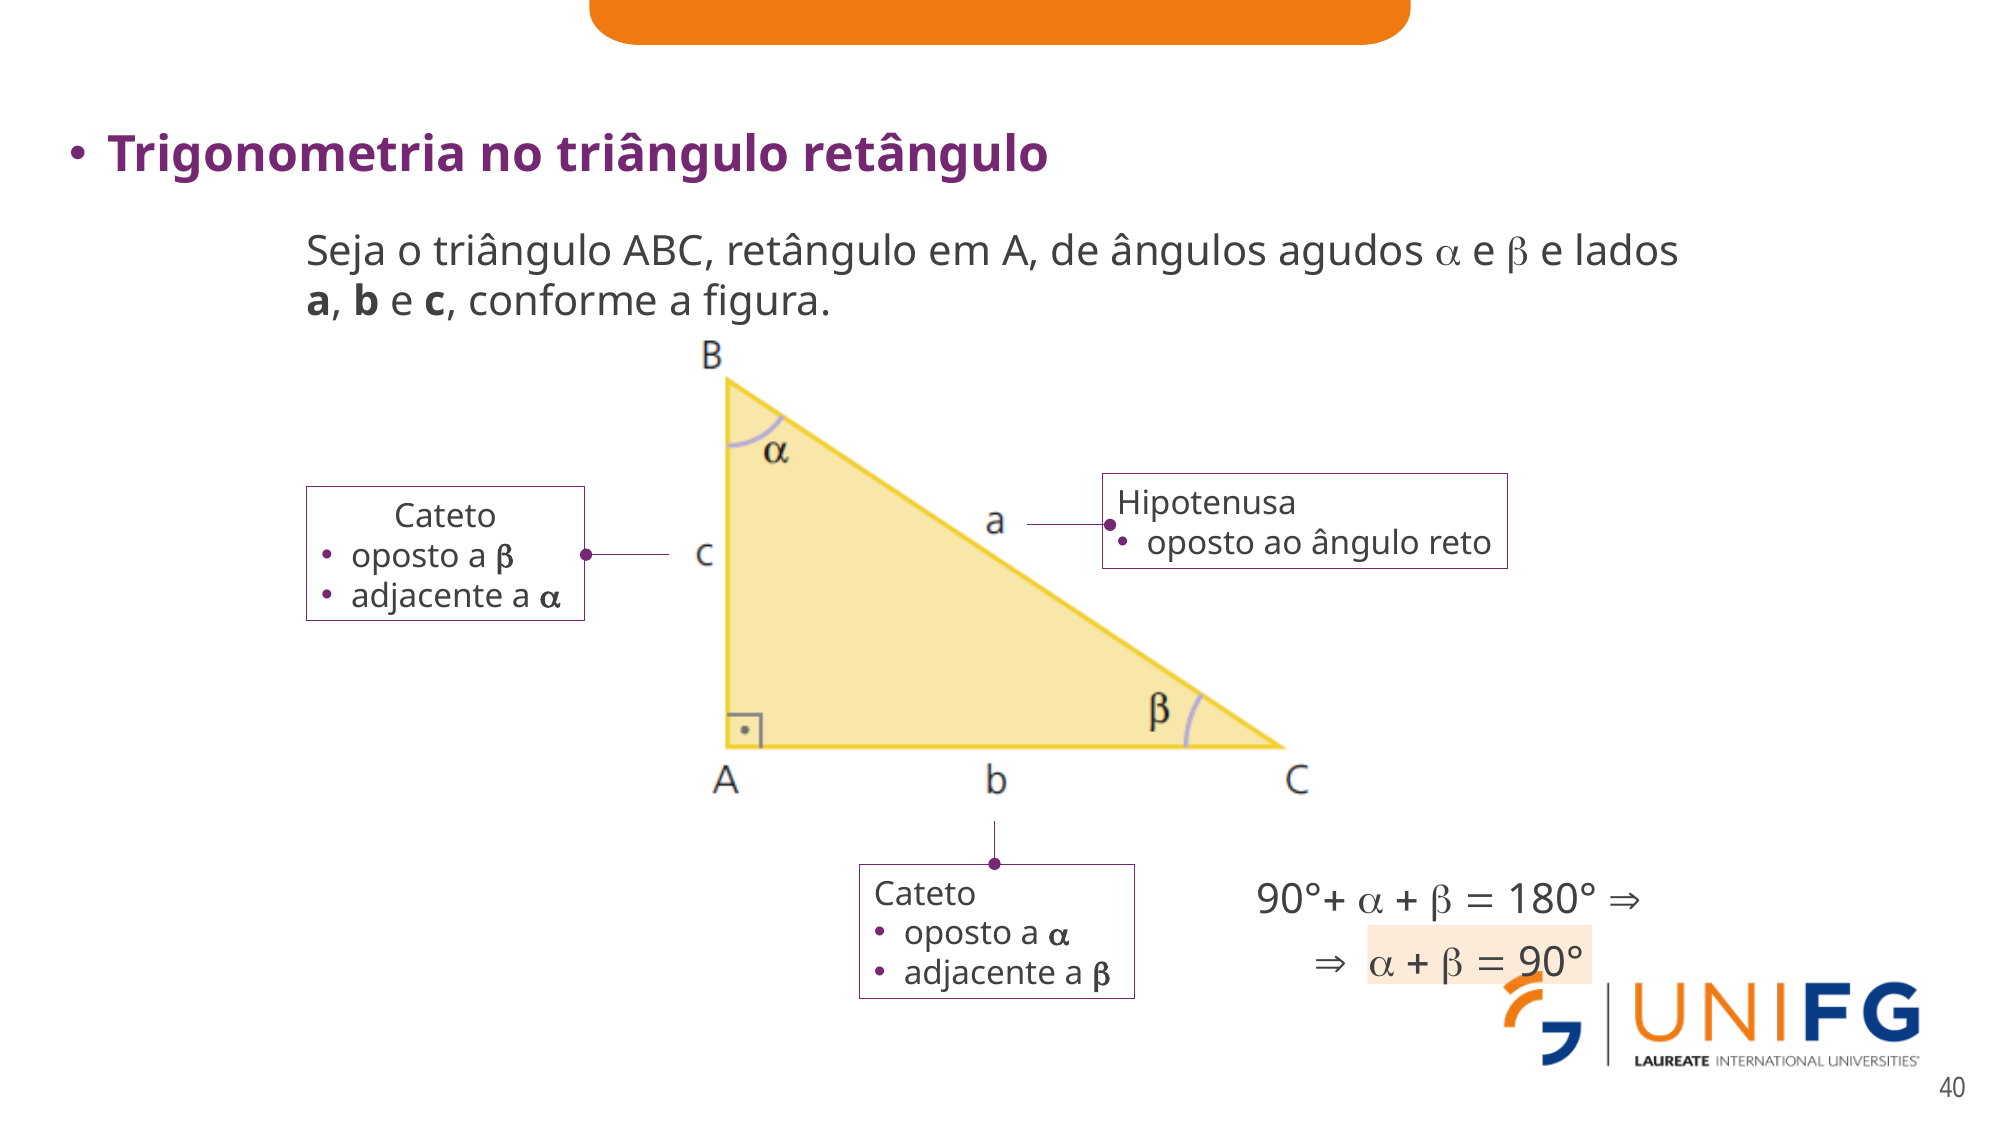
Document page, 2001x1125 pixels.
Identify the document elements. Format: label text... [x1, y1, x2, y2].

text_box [1027, 473, 1500, 570]
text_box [1238, 852, 1660, 988]
picture [1494, 1019, 1928, 1074]
text_box Seja o triângulo ABC, retângulo em A, de ângulos agudos  e  e lados a, b e c, conforme a figura. [291, 216, 1709, 332]
picture [694, 328, 1315, 803]
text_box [857, 821, 1137, 1001]
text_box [304, 486, 669, 623]
list Trigonometria no triângulo retângulo [55, 120, 1945, 1019]
